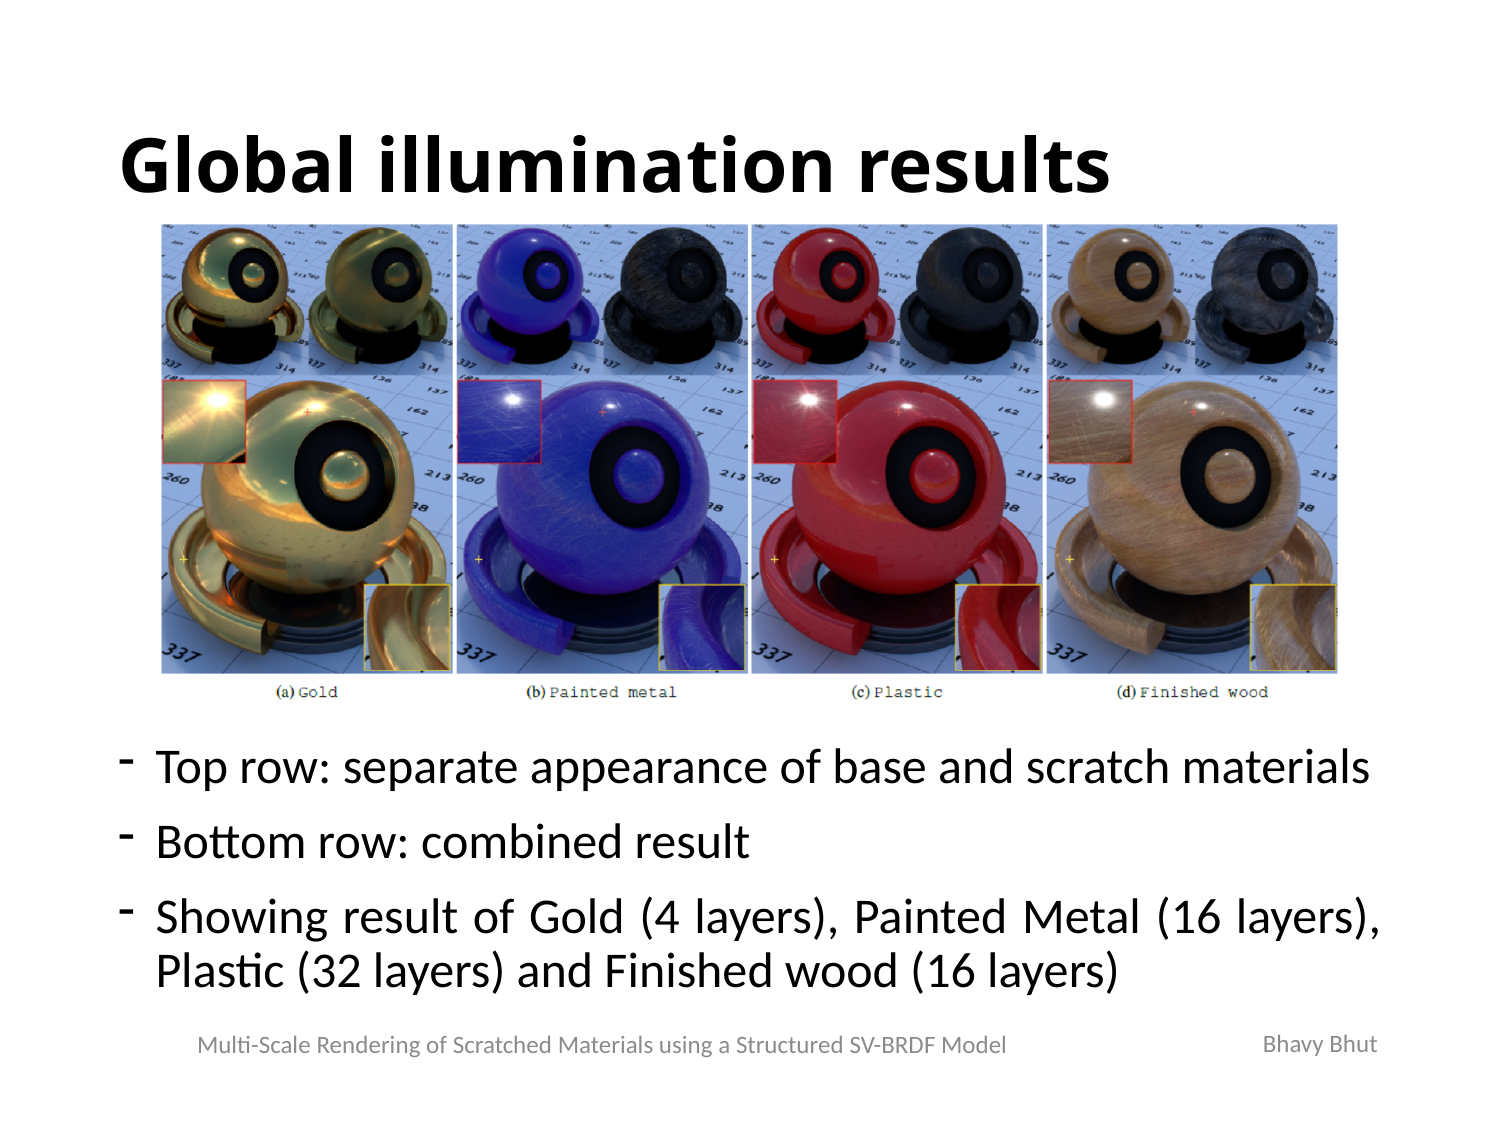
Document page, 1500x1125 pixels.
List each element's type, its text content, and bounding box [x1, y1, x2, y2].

footer Multi-Scale Rendering of Scratched Materials using a Structured SV-BRDF Model [103, 1013, 1104, 1074]
list Top row: separate appearance of base and scratch materials Bottom row: combined result Showing result of Gold (4 layers), Painted Metal (16 layers), Plastic (32 layers) and Finished wood (16 layers) [103, 733, 1397, 1014]
text_box Bhavy Bhut [1243, 1012, 1397, 1073]
picture [156, 219, 1344, 703]
title Global illumination results [103, 59, 1397, 278]
